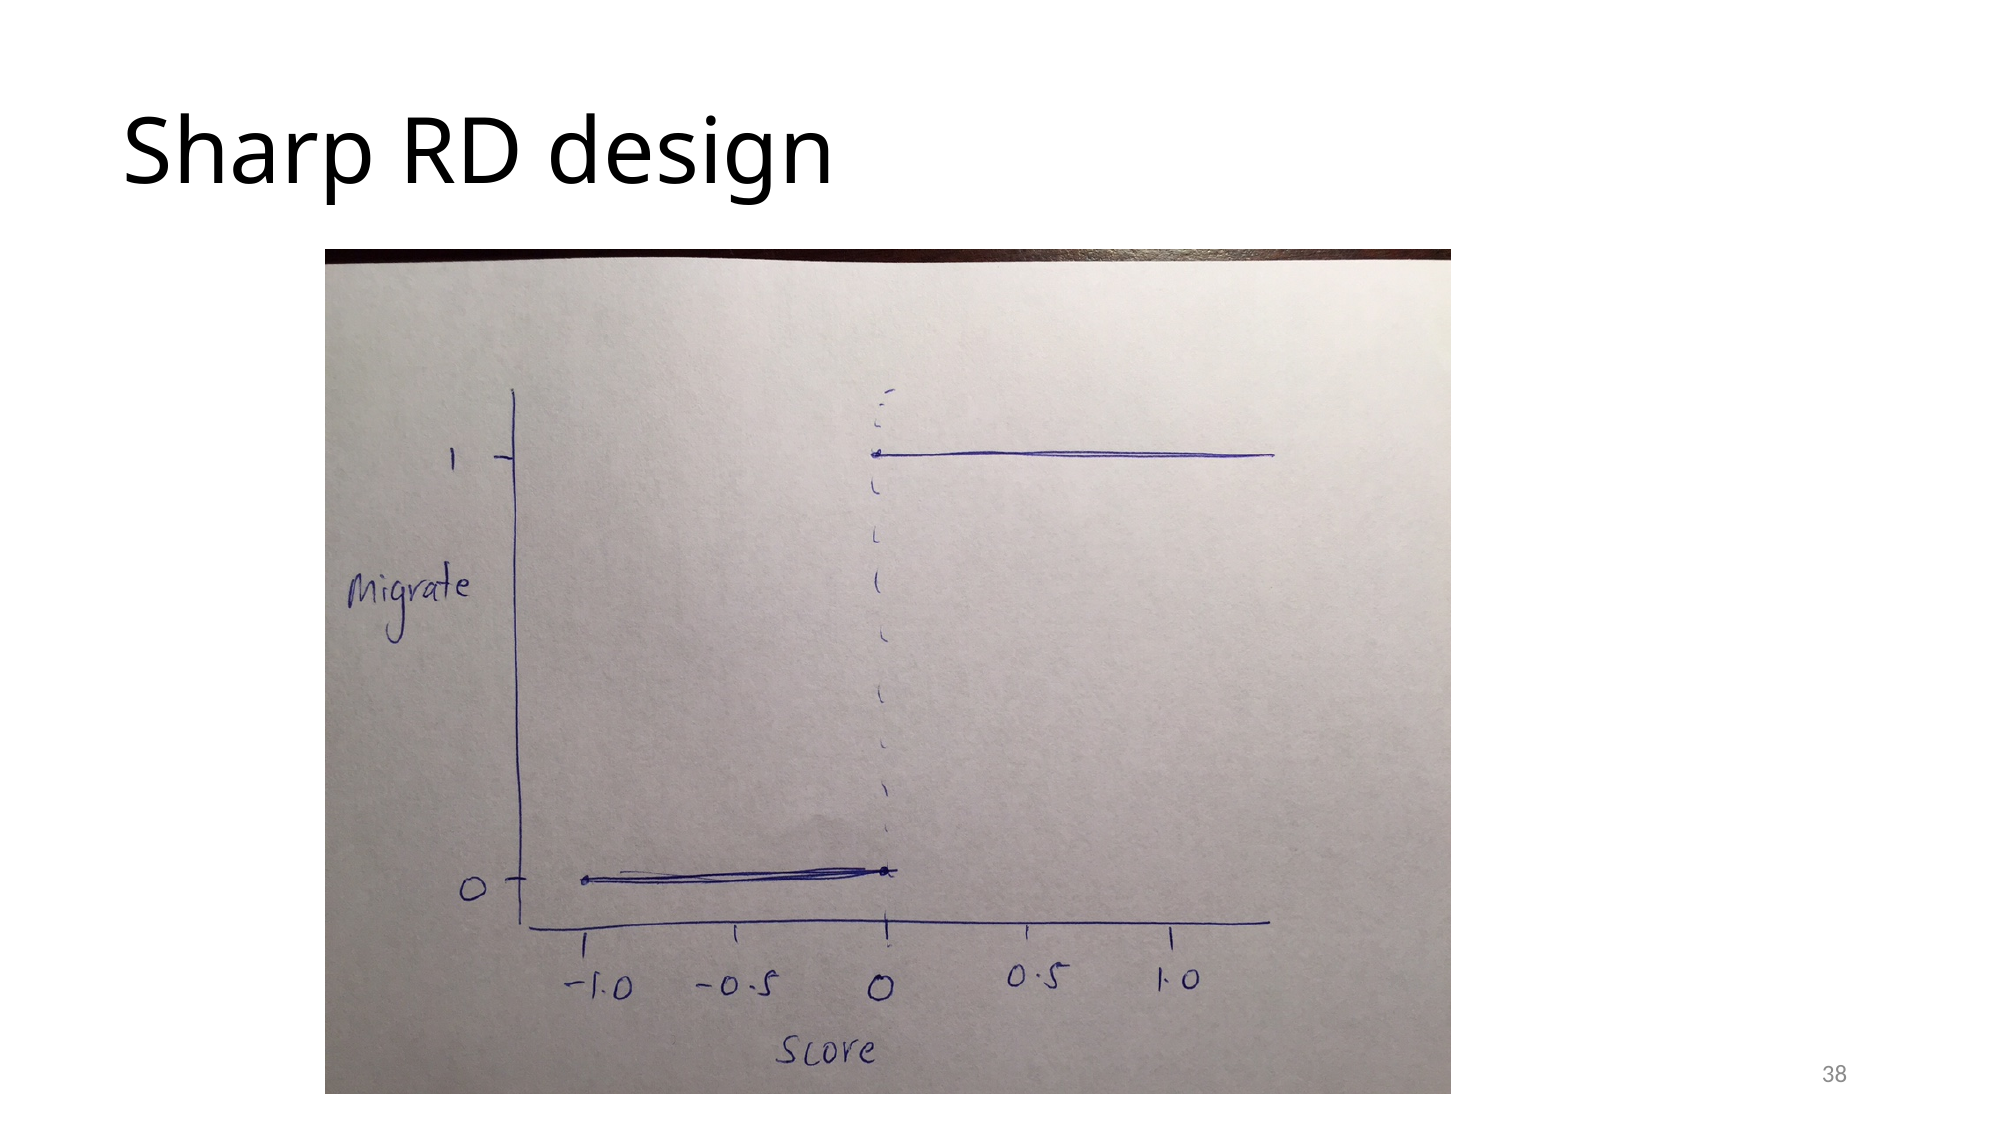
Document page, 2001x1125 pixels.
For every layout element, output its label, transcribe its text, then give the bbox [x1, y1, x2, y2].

footer Lecture notes: PSE Summer Course [662, 1094, 1338, 1103]
title Sharp RD design [107, 17, 1876, 290]
picture [325, 249, 1451, 1094]
slide_number 38 [1412, 1042, 1863, 1103]
